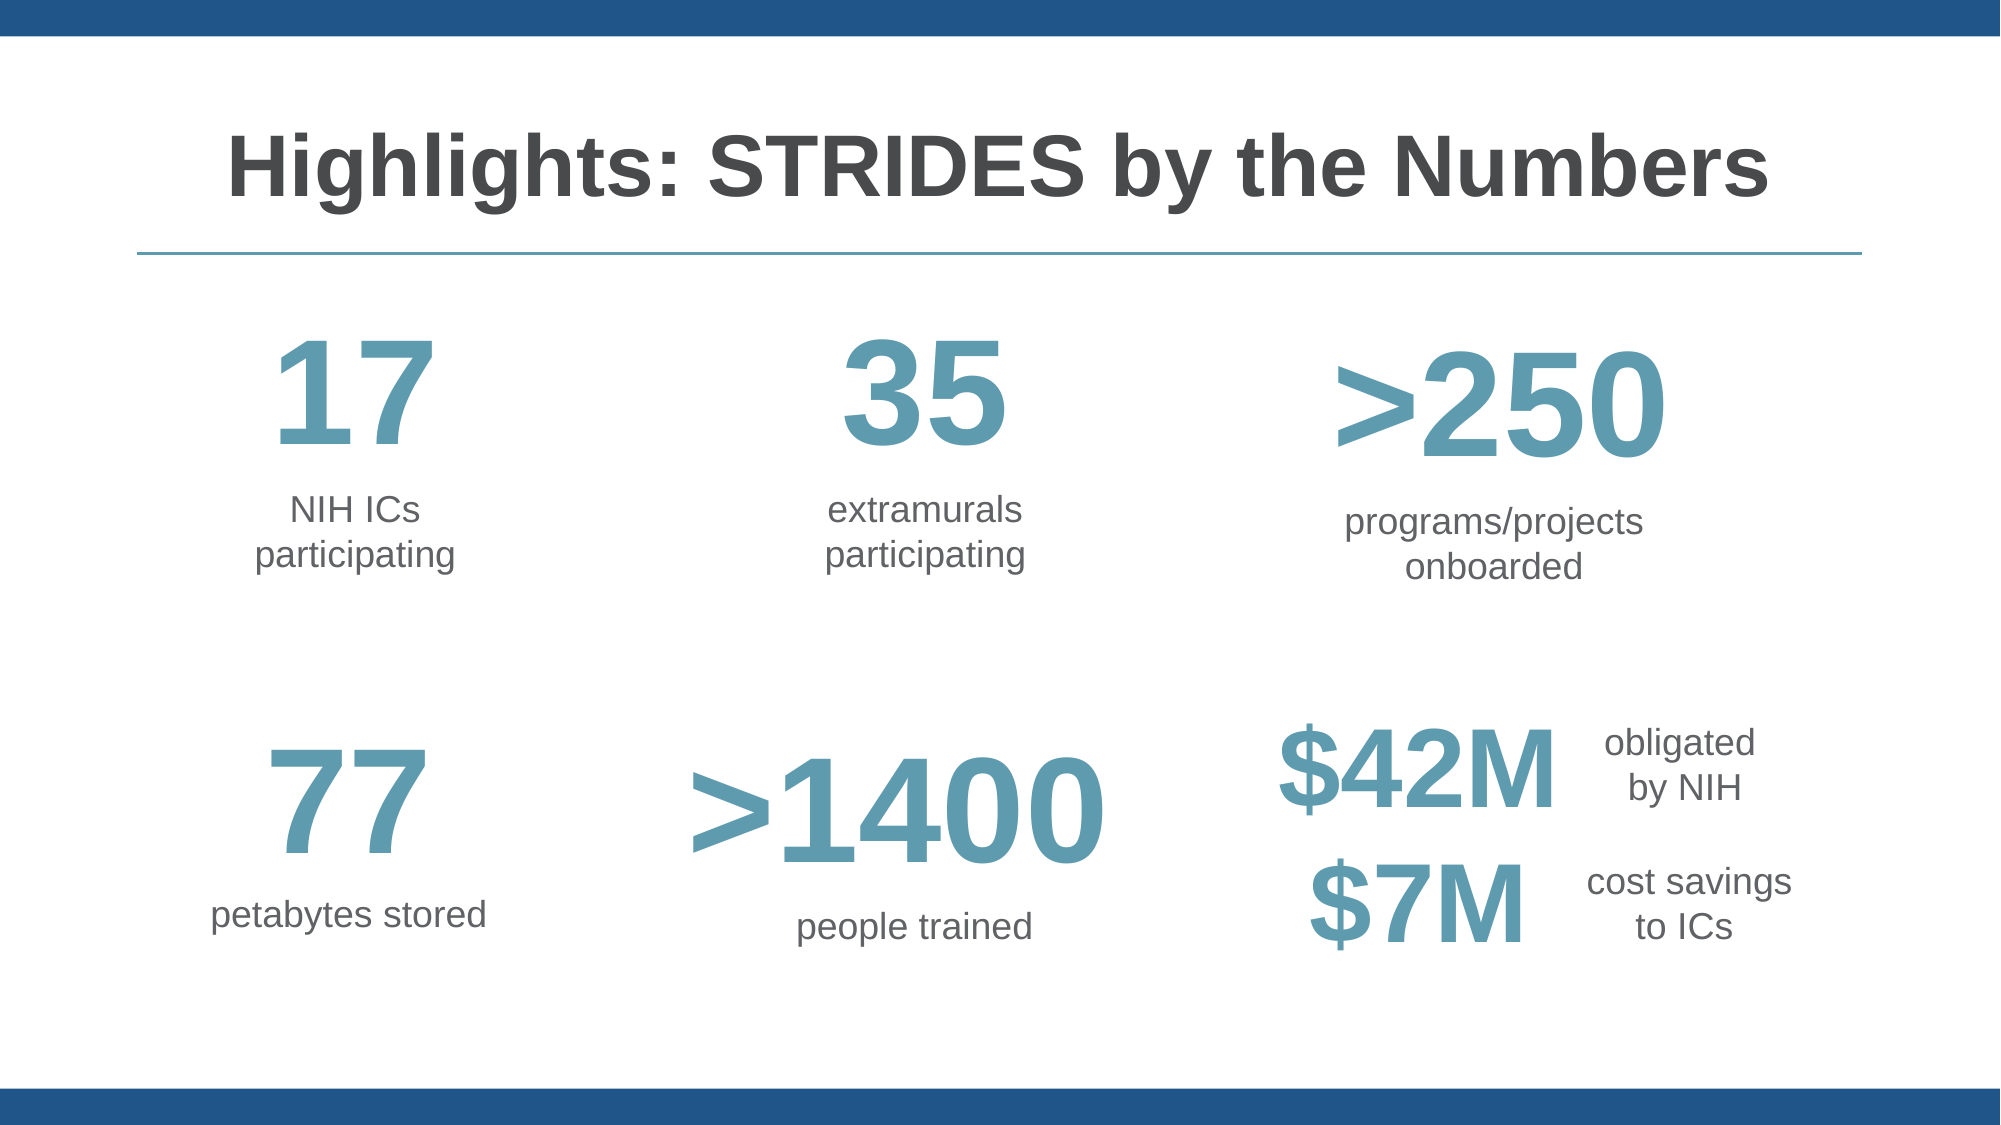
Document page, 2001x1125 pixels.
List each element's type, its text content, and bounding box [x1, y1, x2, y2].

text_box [731, 287, 1120, 584]
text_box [188, 287, 523, 584]
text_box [1249, 299, 1739, 596]
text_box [659, 704, 1101, 956]
title Highlights: STRIDES by the Numbers [137, 59, 1863, 278]
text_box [1101, 687, 1956, 976]
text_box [103, 695, 594, 943]
